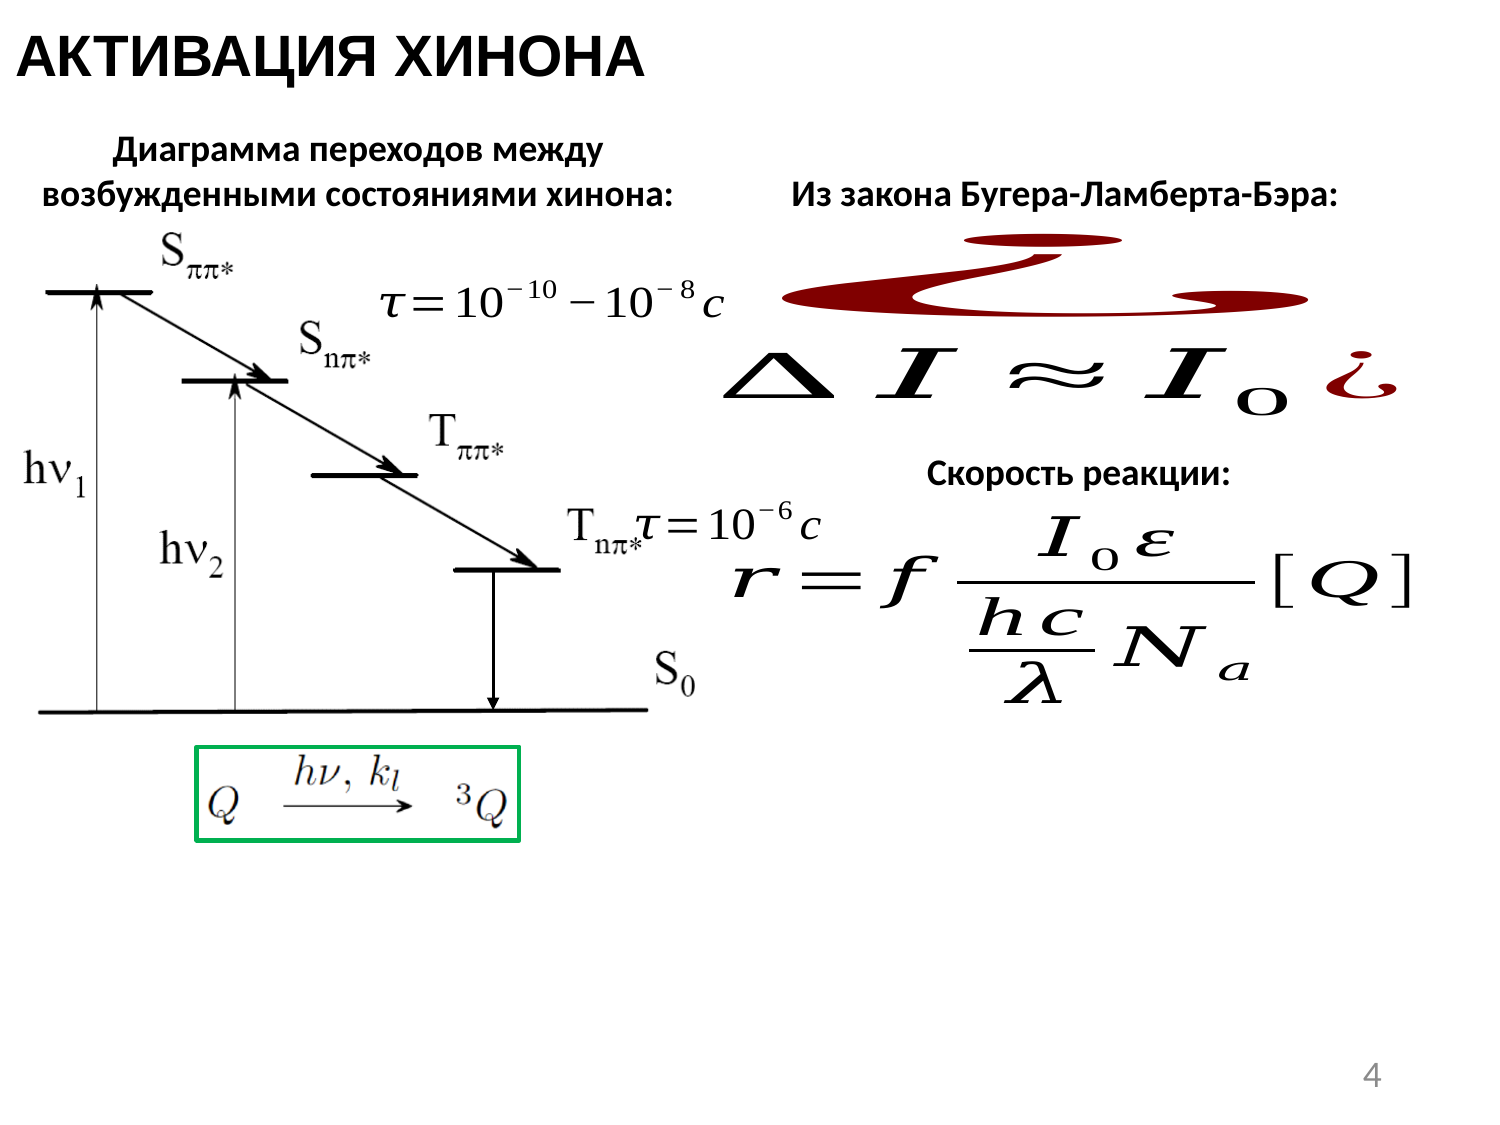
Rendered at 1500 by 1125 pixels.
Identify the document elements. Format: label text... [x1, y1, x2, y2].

title Активация хинона [0, 0, 1500, 115]
picture [199, 749, 517, 838]
text_box Из закона Бугера-Ламберта-Бэра: [719, 161, 1412, 221]
slide_number 4 [1059, 1042, 1397, 1103]
text_box Скорость реакции: [733, 440, 1425, 501]
picture [16, 218, 702, 724]
text_box Диаграмма переходов между возбужденными состояниями хинона: [15, 116, 702, 222]
